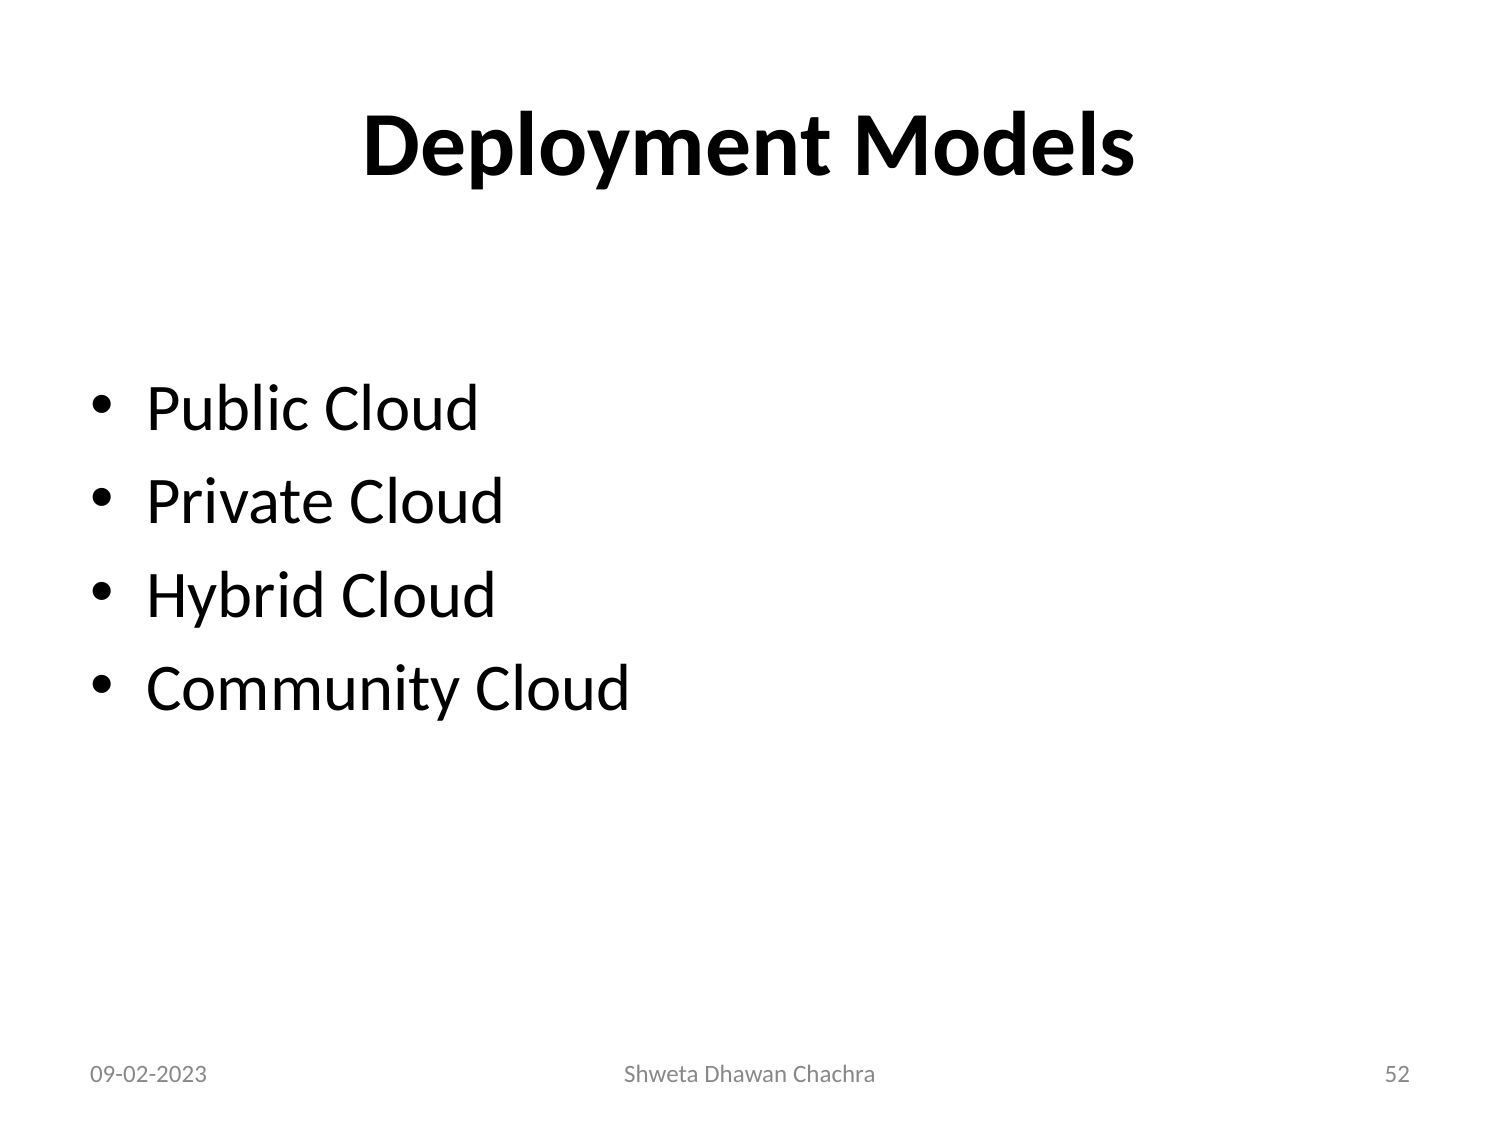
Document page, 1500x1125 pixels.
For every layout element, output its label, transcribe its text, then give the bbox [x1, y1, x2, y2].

list Public Cloud Private Cloud Hybrid Cloud Community Cloud [75, 262, 1425, 1005]
title Deployment Models [75, 45, 1425, 233]
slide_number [75, 1042, 425, 1103]
slide_number ‹#› [1074, 1042, 1425, 1103]
footer Shweta Dhawan Chachra [512, 1042, 988, 1103]
